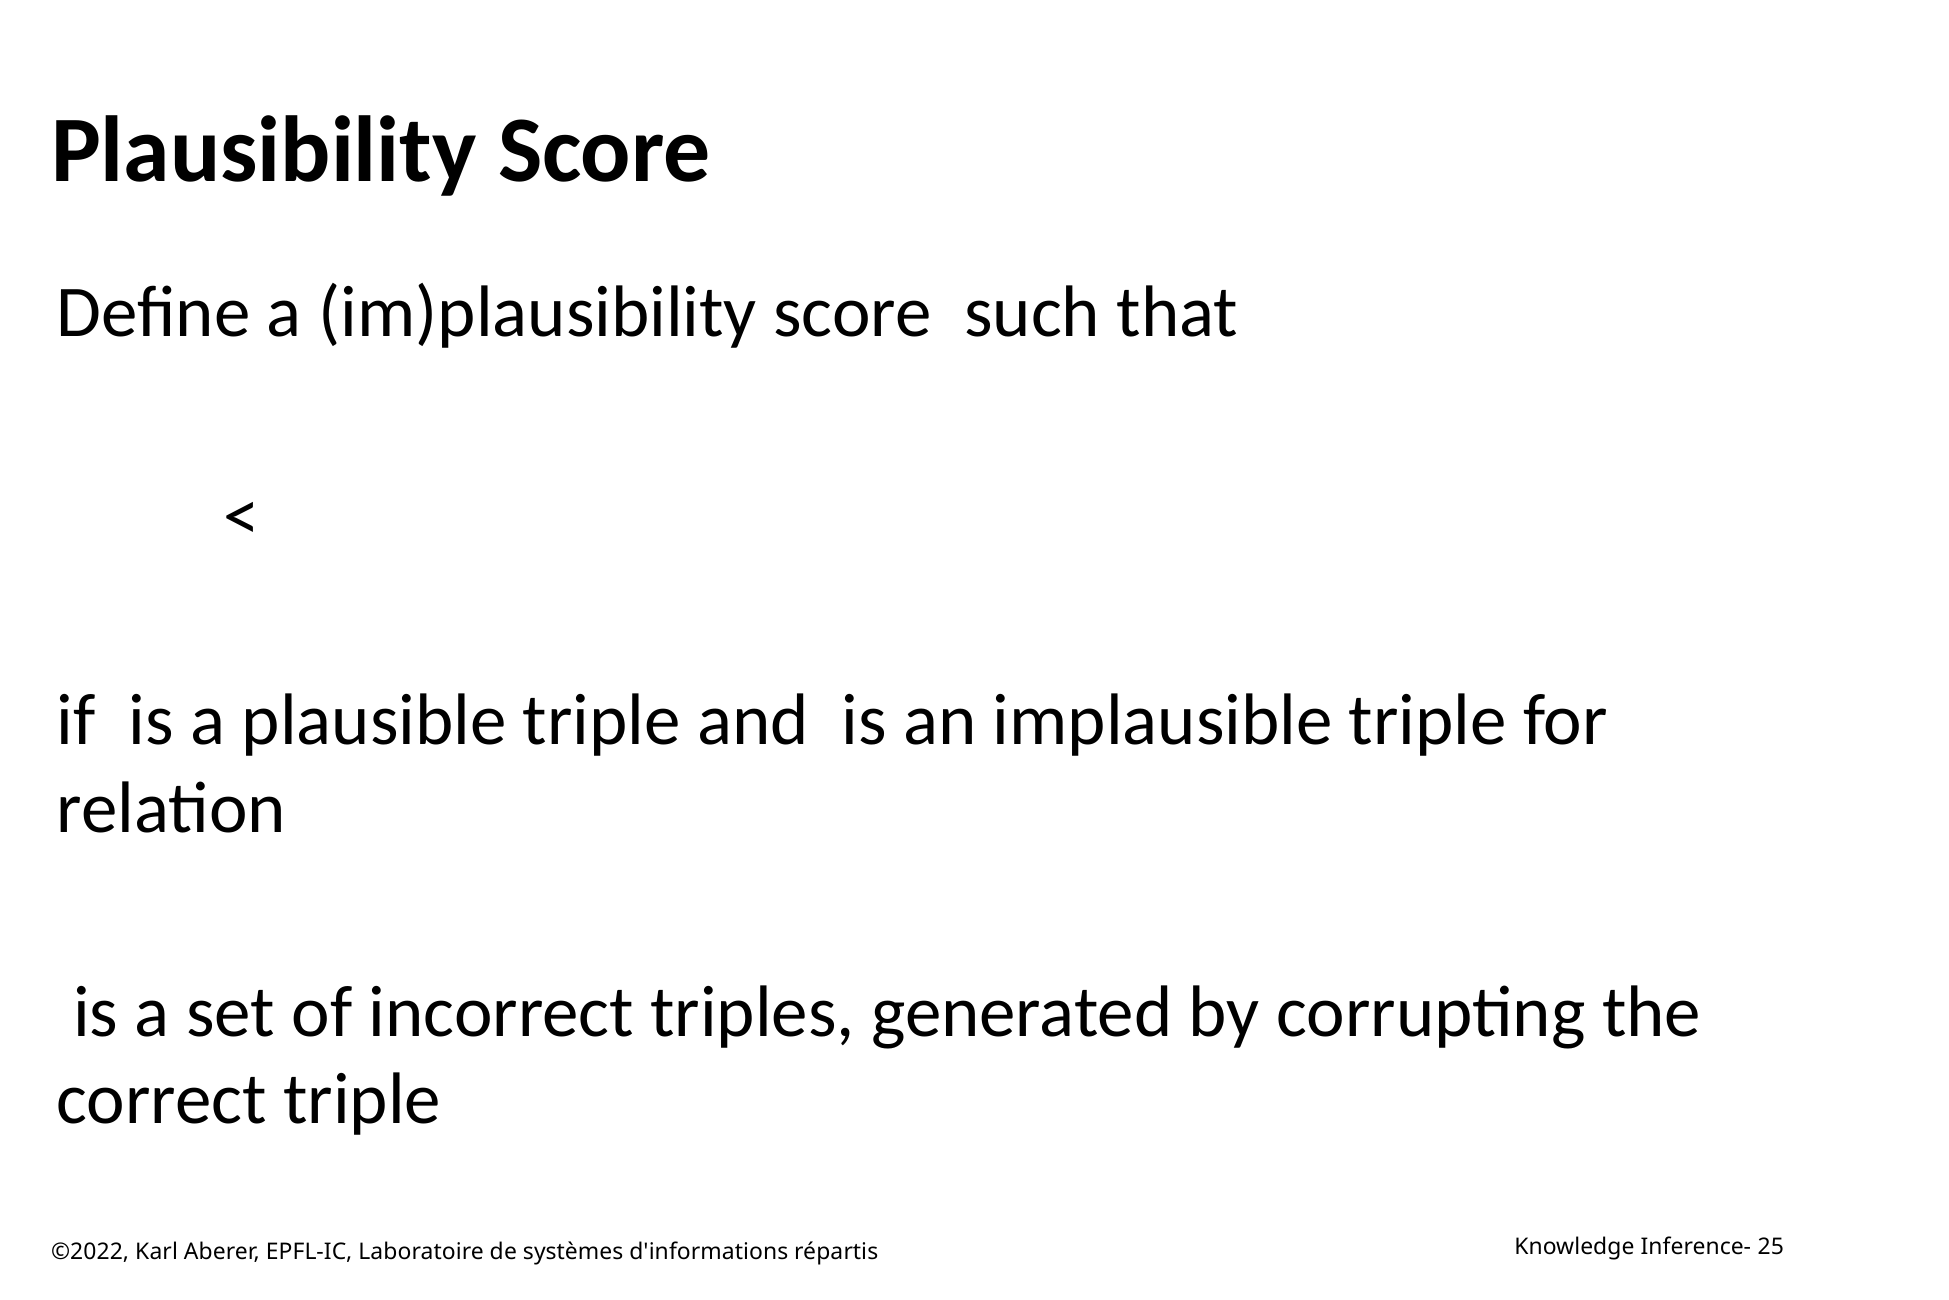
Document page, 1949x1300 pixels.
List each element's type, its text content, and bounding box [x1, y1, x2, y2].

title Plausibility Score [32, 57, 1803, 232]
footer ©2022, Karl Aberer, EPFL-IC, Laboratoire de systèmes d'informations répartis [32, 1227, 1284, 1271]
